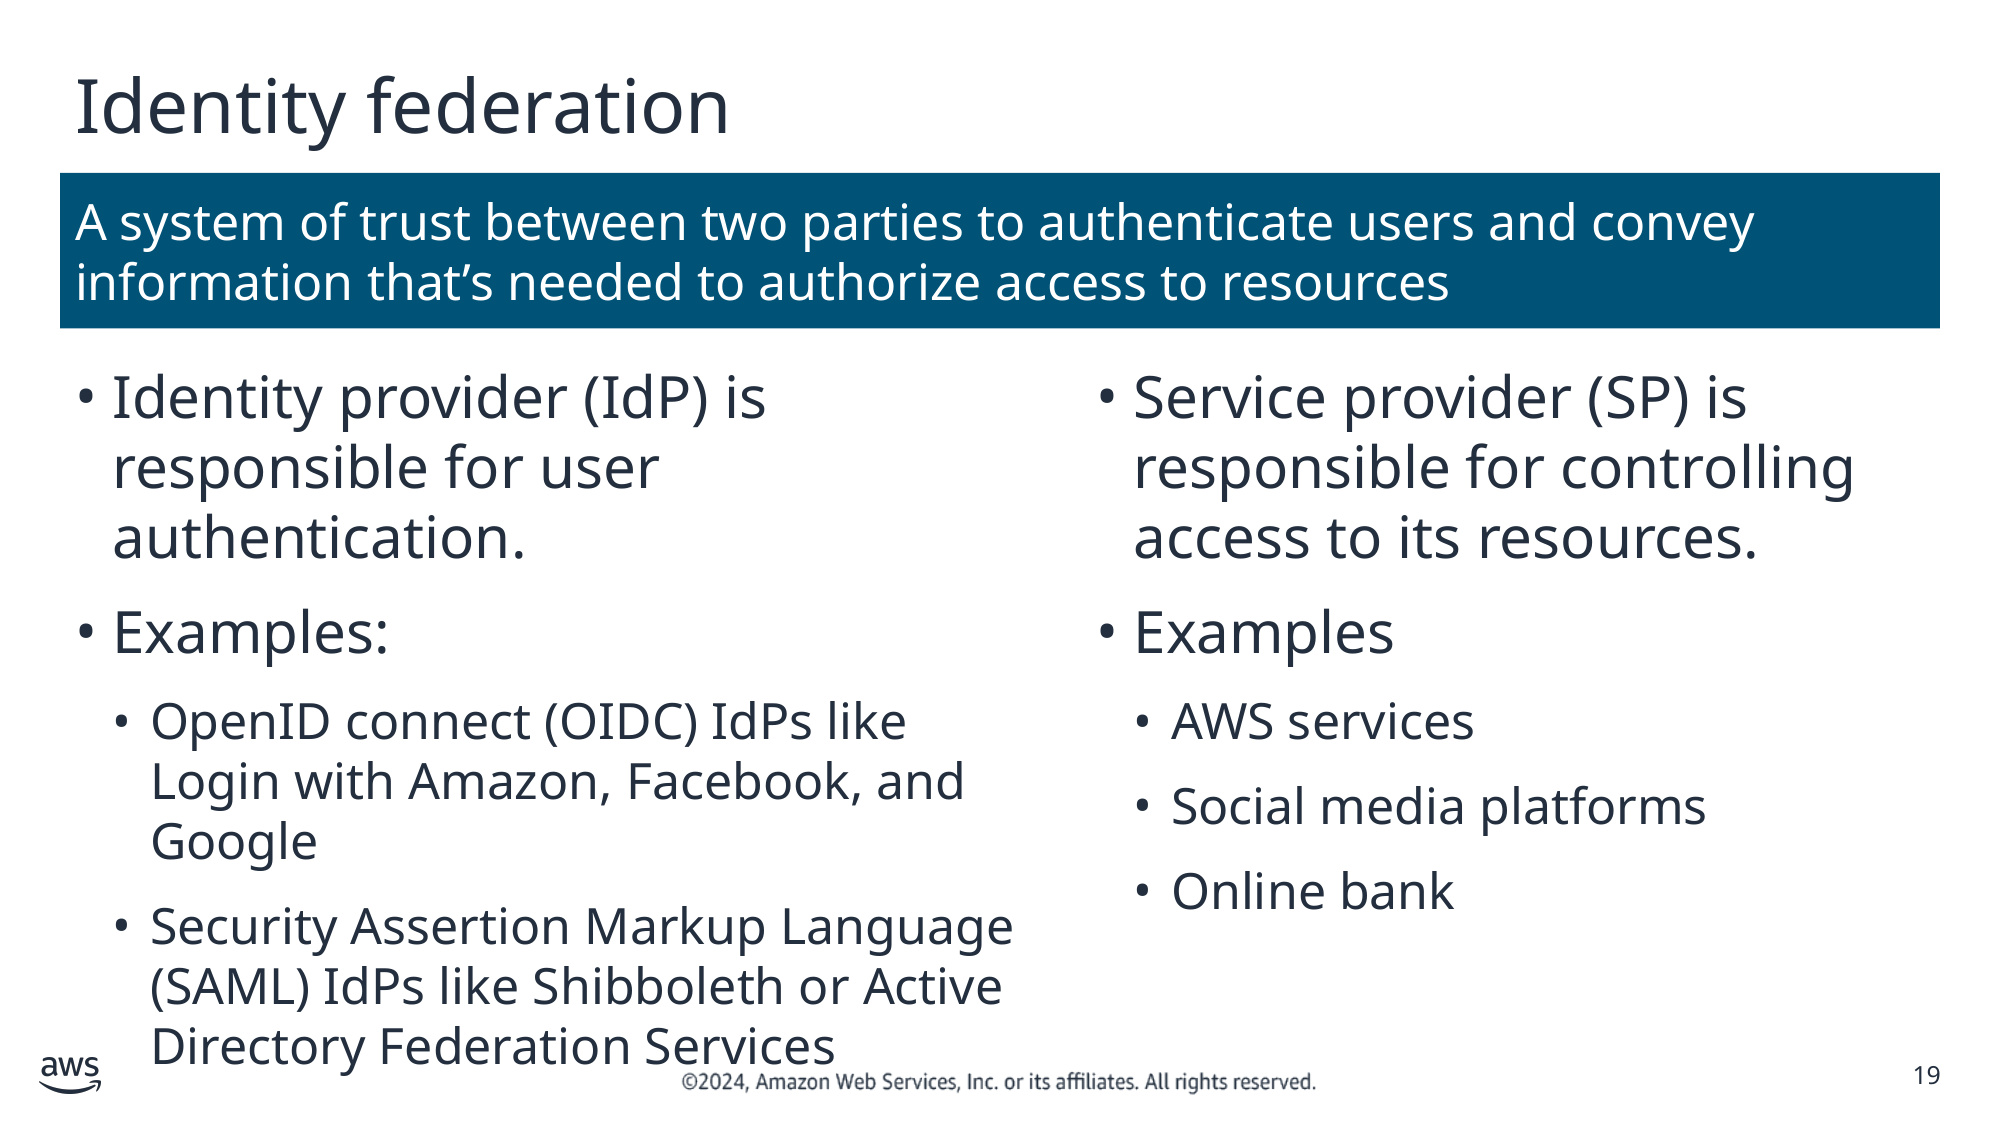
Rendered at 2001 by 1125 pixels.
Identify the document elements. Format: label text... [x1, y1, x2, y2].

slide_number ‹#› [1861, 1057, 1941, 1095]
list A system of trust between two parties to authenticate users and convey information that’s needed to authorize access to resources [60, 172, 1940, 329]
title Identity federation [60, 49, 1941, 170]
picture [39, 1057, 101, 1094]
picture [621, 1061, 1378, 1105]
list Identity provider (IdP) is responsible for user authentication. Examples: OpenID connect (OIDC) IdPs like Login with Amazon, Facebook, and Google Security Assertion Markup Language (SAML) IdPs like Shibboleth or Active Directory Federation Services [60, 352, 1061, 1056]
list Service provider (SP) is responsible for controlling access to its resources. Examples AWS services Social media platforms Online bank [1081, 352, 1941, 1056]
